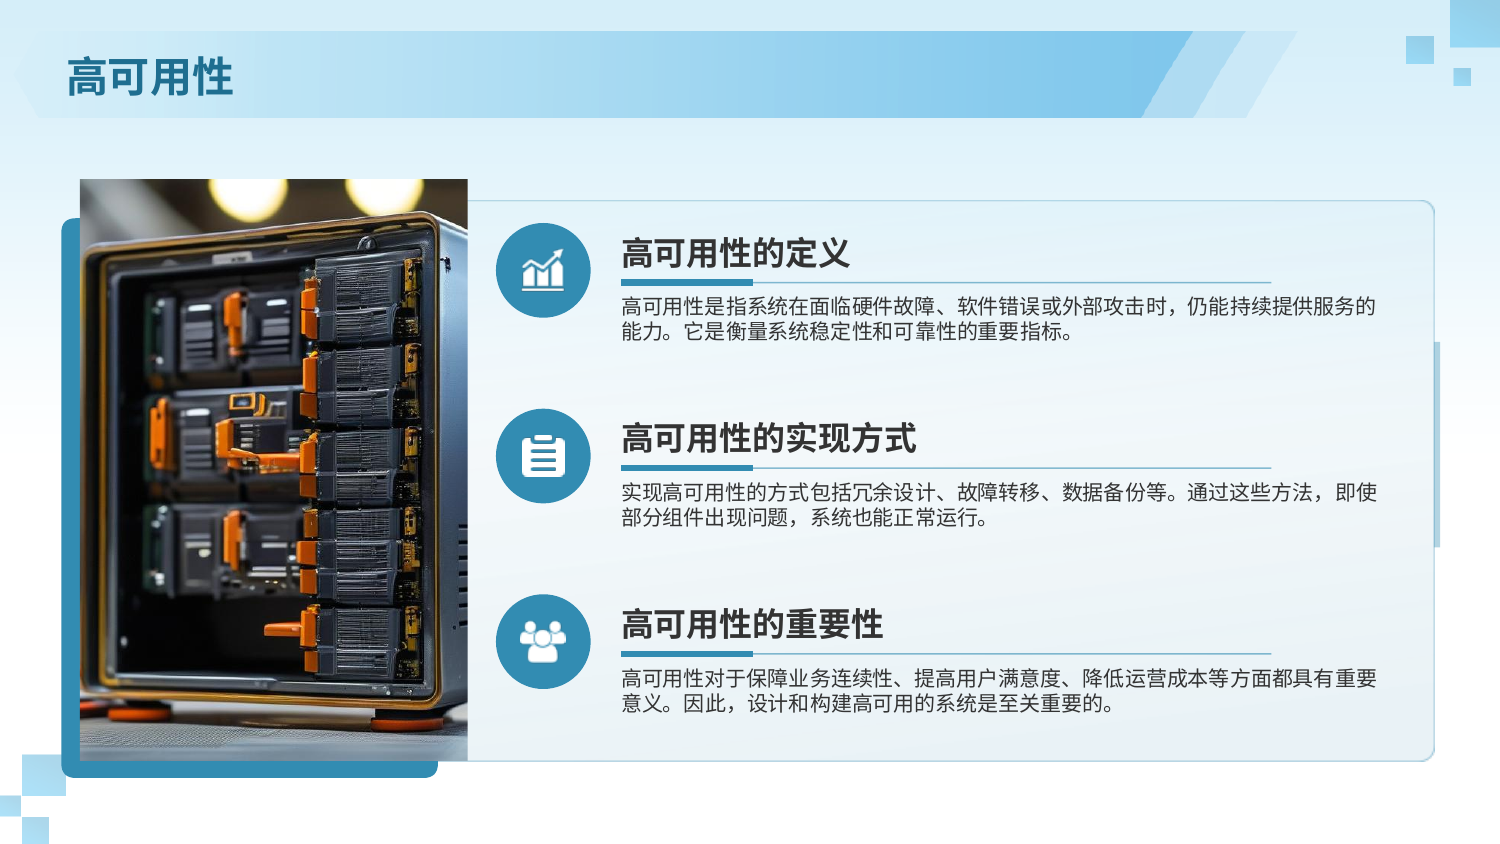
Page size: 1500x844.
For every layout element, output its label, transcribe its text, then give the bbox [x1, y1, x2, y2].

text_box [61, 218, 438, 778]
text_box 高可用性 [50, 28, 1369, 117]
picture [0, 0, 1500, 844]
